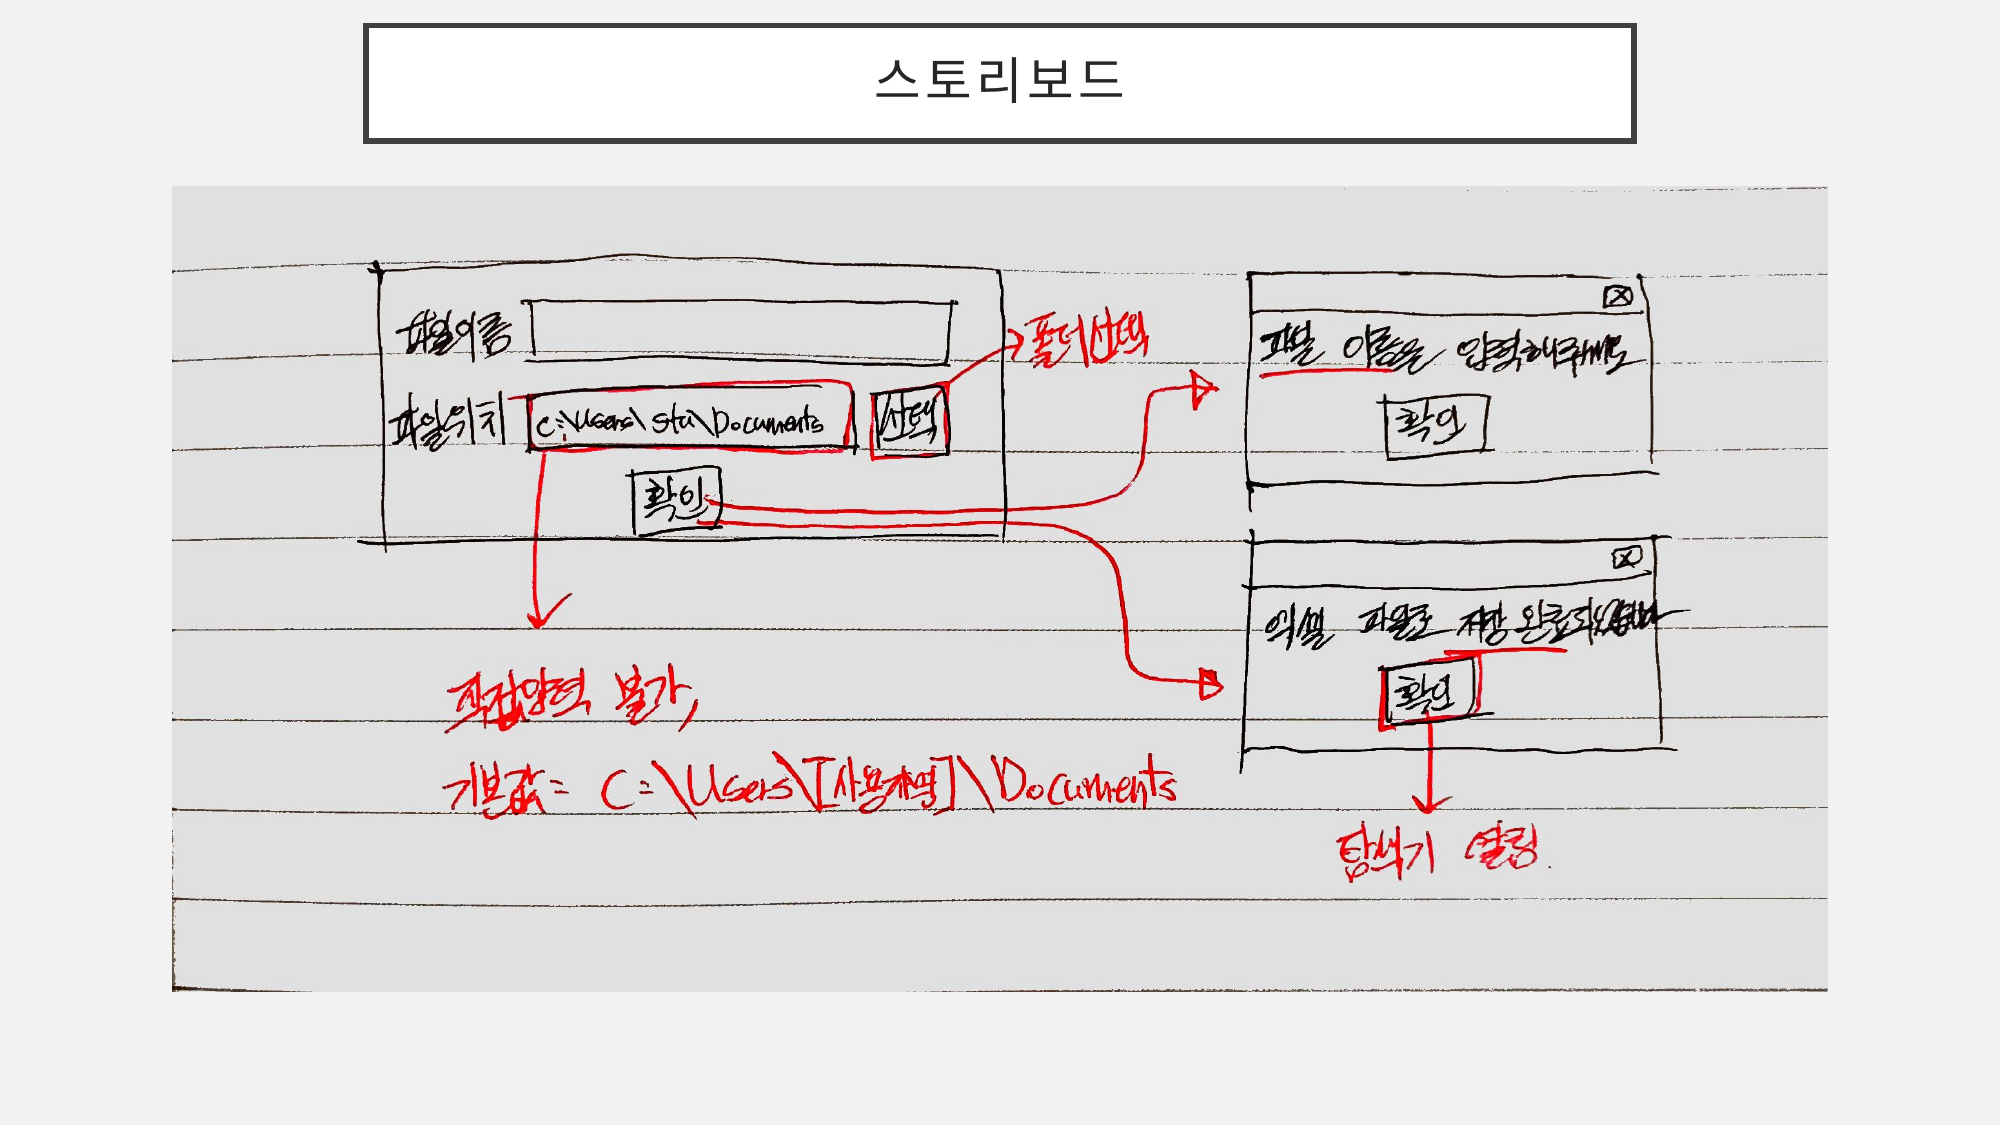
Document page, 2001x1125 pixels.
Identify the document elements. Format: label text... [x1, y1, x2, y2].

title 스토리보드 [363, 23, 1637, 144]
picture [171, 186, 1828, 992]
